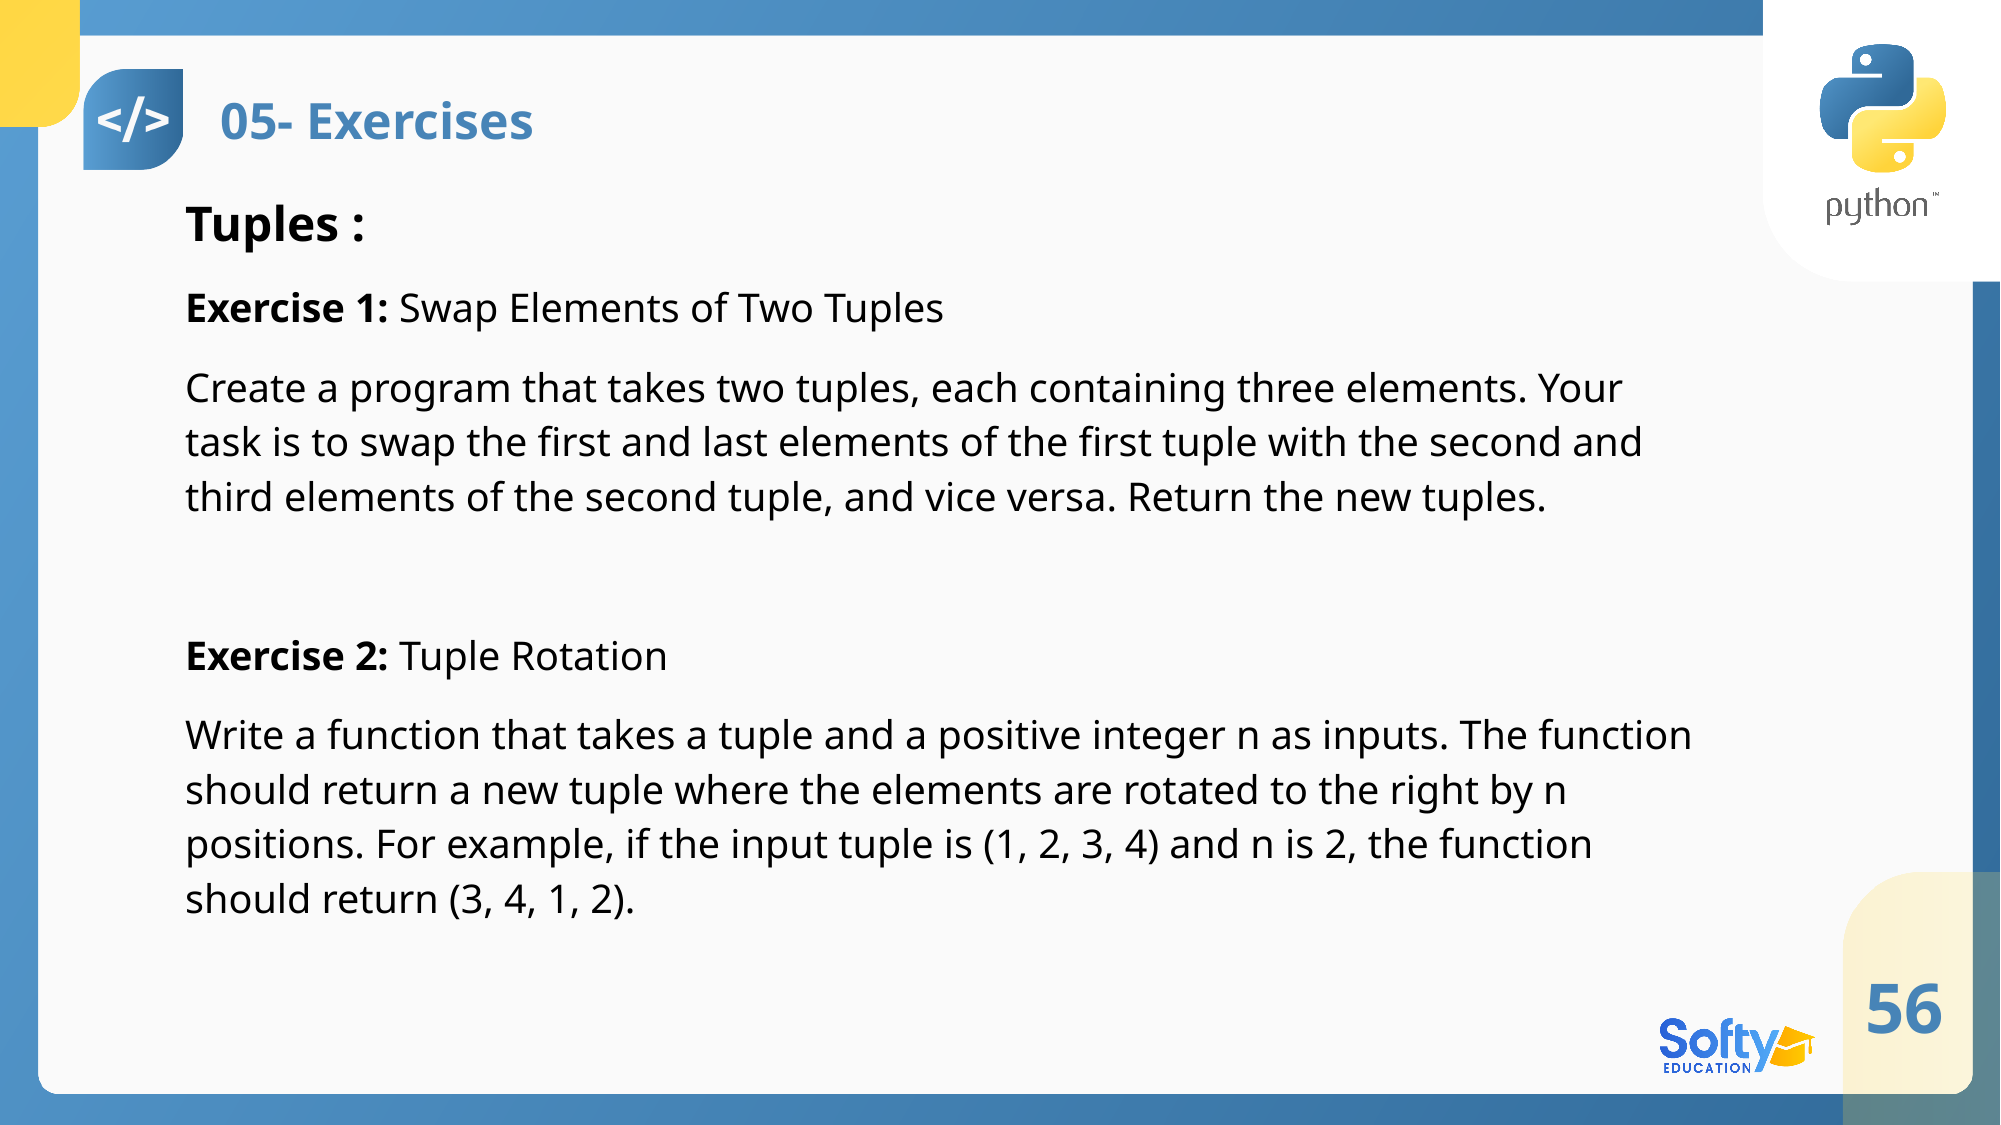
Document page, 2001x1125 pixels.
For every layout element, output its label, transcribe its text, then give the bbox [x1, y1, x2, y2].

text_box ‹#› [1844, 950, 1965, 1074]
text_box 05- Exercises [205, 74, 1638, 165]
text_box Tuples : Exercise 1: Swap Elements of Two Tuples Create a program that takes two tuples, each containing three elements. Your task is to swap the first and last elements of the first tuple with the second and third elements of the second tuple, and vice versa. Return the new tuples. Exercise 2: Tuple Rotation Write a function that takes a tuple and a positive integer n as inputs. The function should return a new tuple where the elements are rotated to the right by n positions. For example, if the input tuple is (1, 2, 3, 4) and n is 2, the function should return (3, 4, 1, 2). [170, 169, 1711, 937]
picture [0, 0, 2000, 1125]
